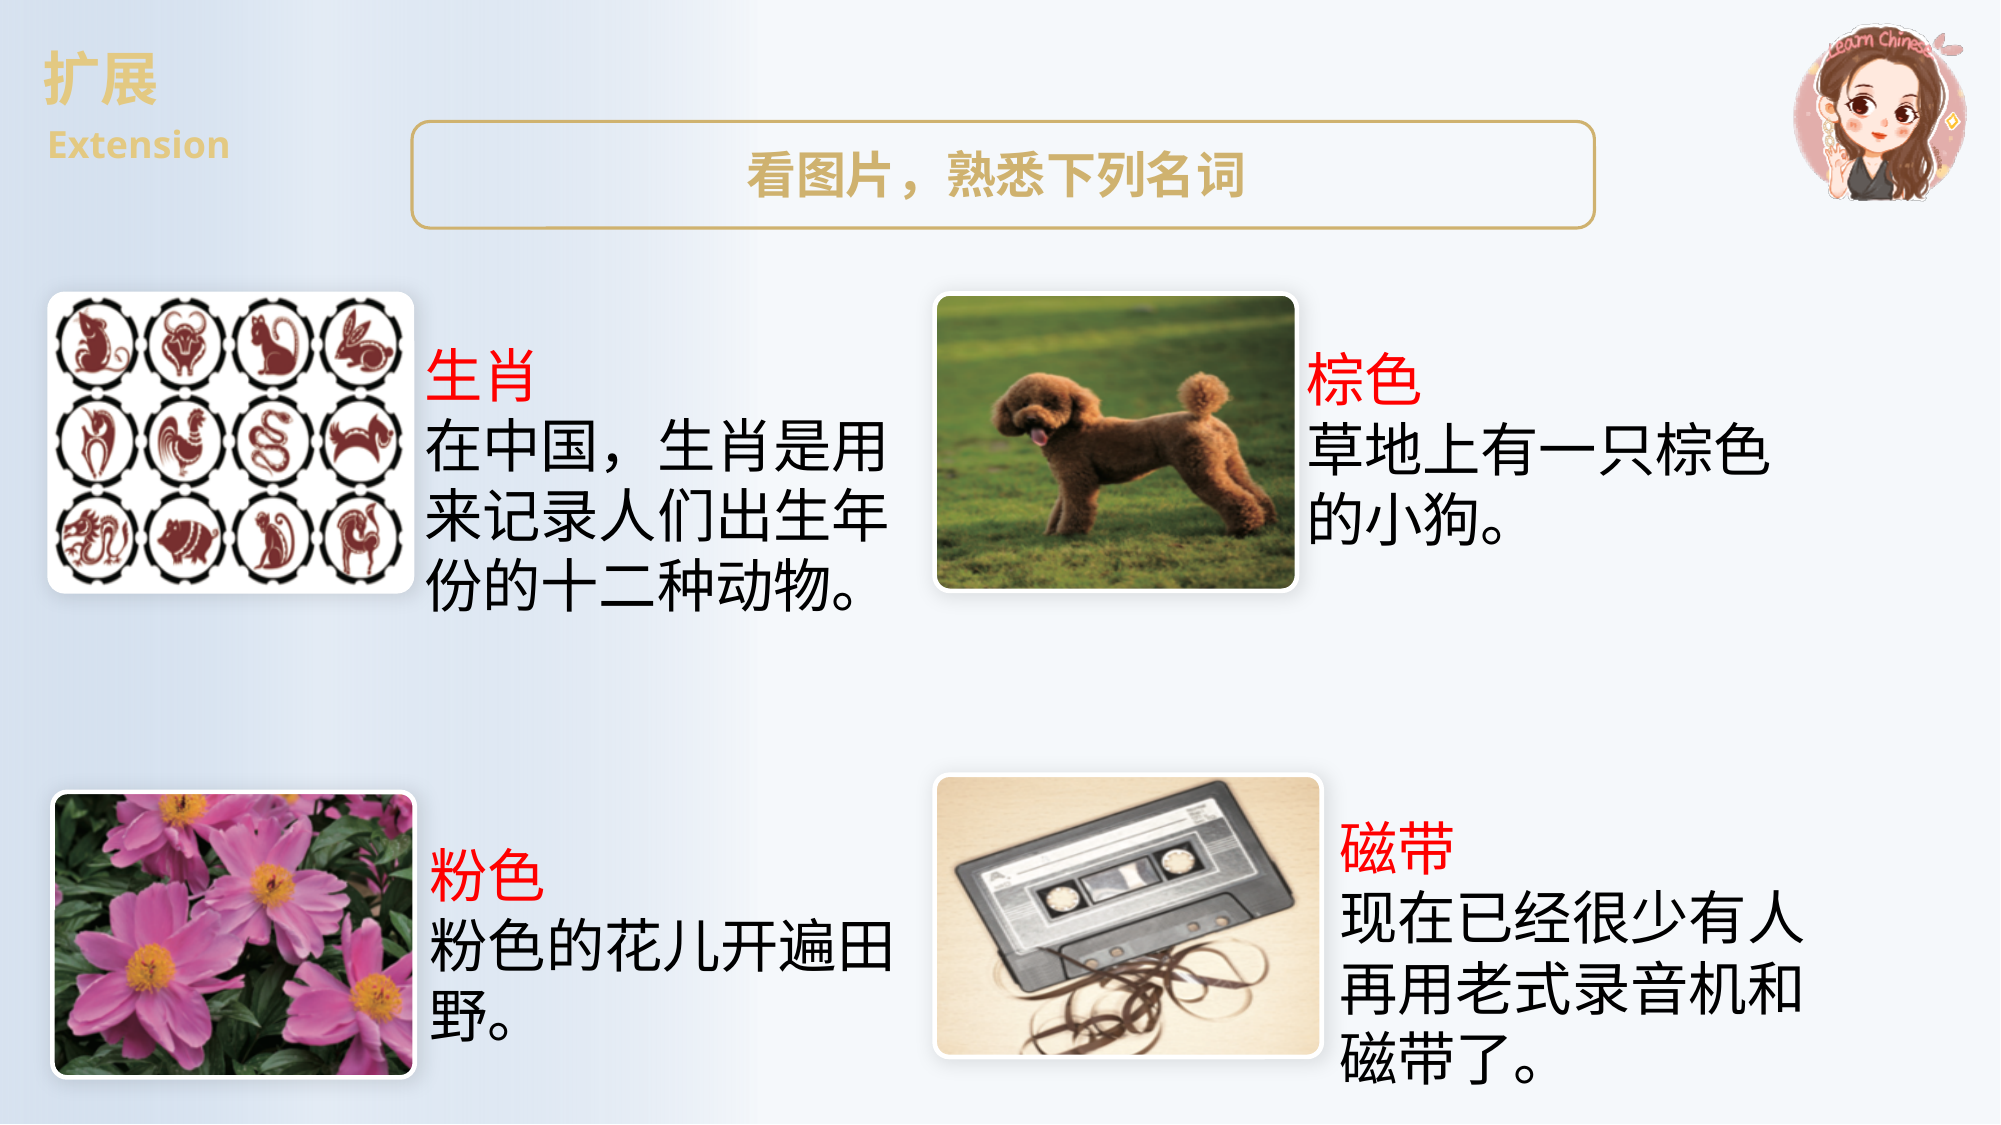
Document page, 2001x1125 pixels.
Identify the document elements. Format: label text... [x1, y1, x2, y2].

picture [0, 0, 2001, 1125]
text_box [397, 121, 1595, 229]
text_box 扩展 [27, 35, 188, 120]
text_box 棕色 草地上有一只棕色 的小狗。 [1291, 335, 1788, 560]
text_box 磁带 现在已经很少有人 再用老式录音机和 磁带了。 [1324, 804, 1821, 1100]
text_box 生肖 在中国，生肖是用 来记录人们出生年 份的十二种动物。 [409, 331, 906, 627]
text_box [934, 774, 1322, 1057]
text_box 粉色 粉色的花儿开遍田 野。 [414, 832, 911, 1057]
text_box [52, 791, 415, 1078]
text_box [934, 293, 1297, 591]
text_box Extension [32, 113, 246, 174]
text_box [49, 293, 412, 592]
